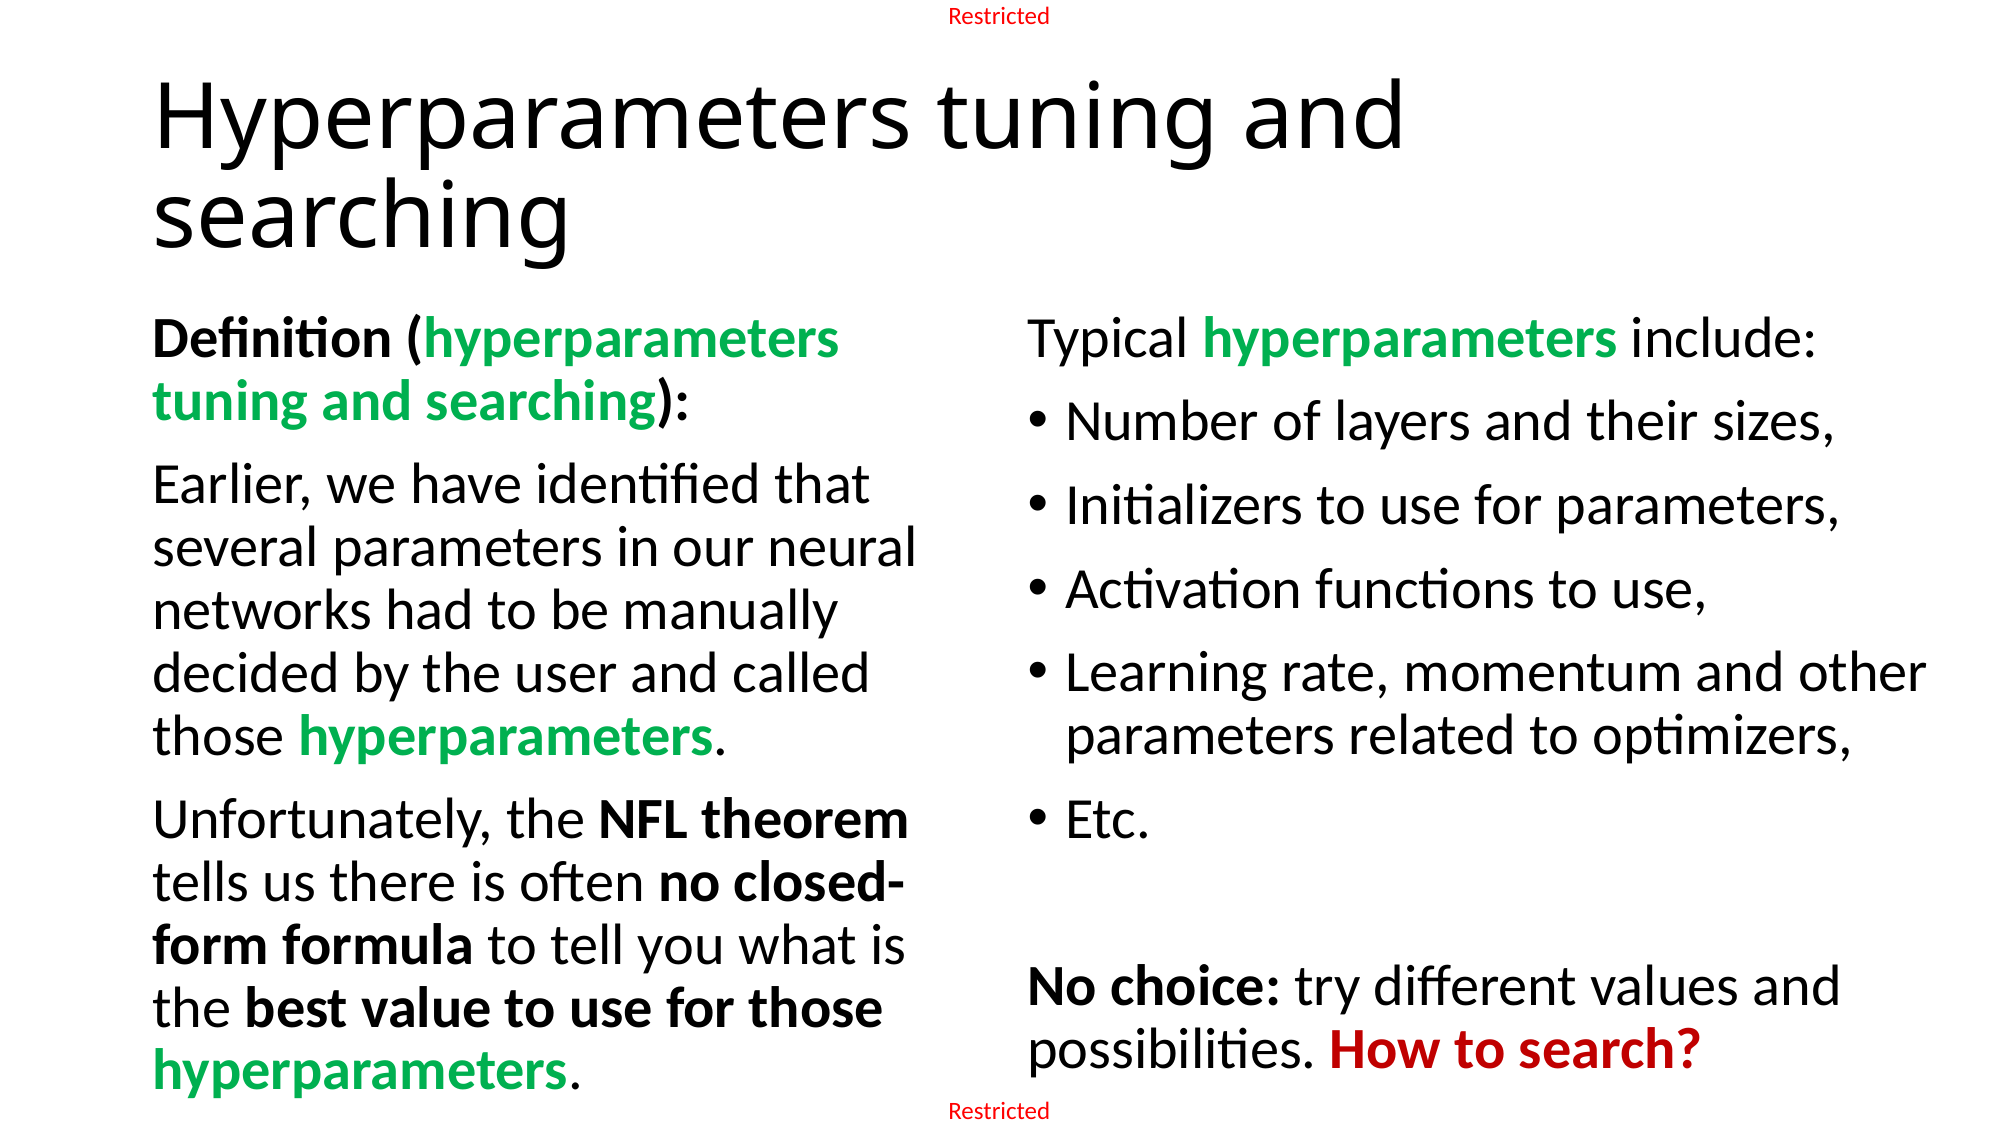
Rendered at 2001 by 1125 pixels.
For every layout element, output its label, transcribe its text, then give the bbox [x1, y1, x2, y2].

list Typical hyperparameters include: Number of layers and their sizes, Initializers to use for parameters, Activation functions to use, Learning rate, momentum and other parameters related to optimizers, Etc. No choice: try different values and possibilities. How to search? [1012, 299, 1977, 1125]
list Definition (hyperparameters tuning and searching): Earlier, we have identified that several parameters in our neural networks had to be manually decided by the user and called those hyperparameters. Unfortunately, the NFL theorem tells us there is often no closed-form formula to tell you what is the best value to use for those hyperparameters. [137, 299, 988, 1125]
title Hyperparameters tuning and searching [137, 59, 1863, 278]
